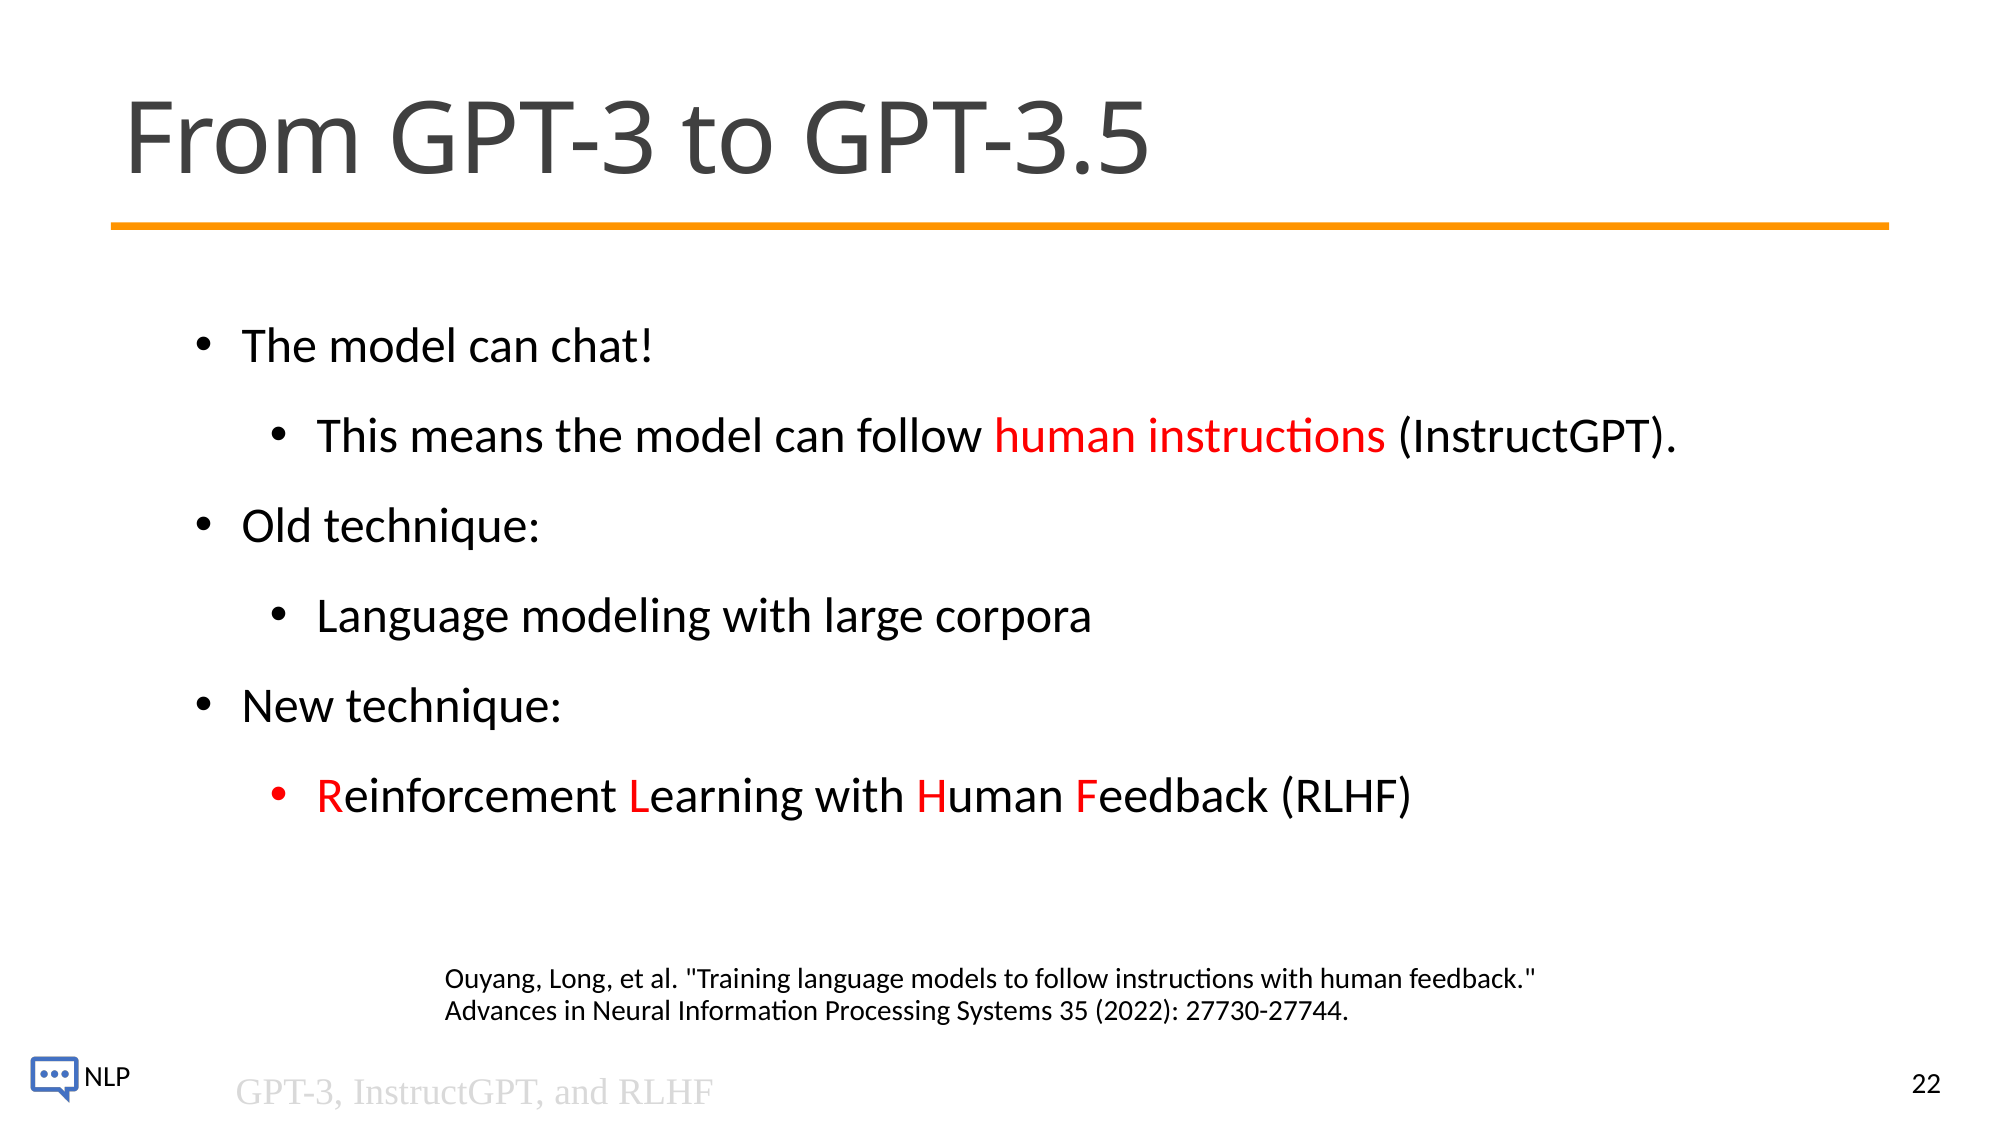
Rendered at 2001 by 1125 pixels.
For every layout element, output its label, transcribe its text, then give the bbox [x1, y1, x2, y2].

slide_number 22 [1740, 1052, 1957, 1113]
title From GPT-3 to GPT-3.5 [107, 58, 1899, 228]
text_box GPT-3, InstructGPT, and RLHF [220, 1059, 1263, 1120]
list Ouyang, Long, et al. "Training language models to follow instructions with human feedback." Advances in Neural Information Processing Systems 35 (2022): 27730-27744. [429, 956, 1570, 1039]
picture [23, 1047, 86, 1110]
text_box The model can chat! This means the model can follow human instructions (InstructGPT). Old technique: Language modeling with large corpora New technique: Reinforcement Learning with Human Feedback (RLHF) [179, 275, 1757, 831]
